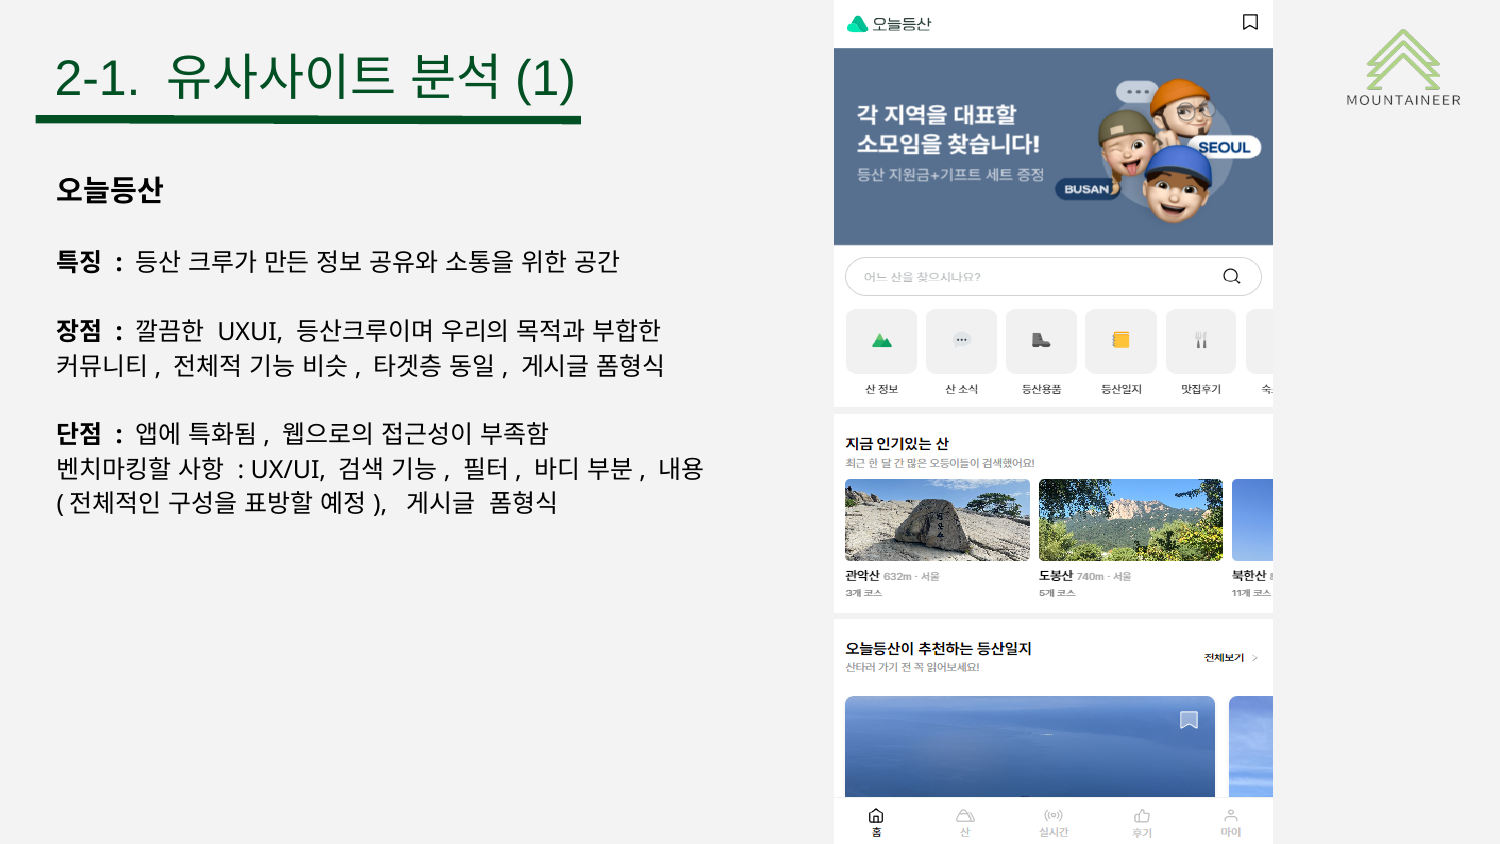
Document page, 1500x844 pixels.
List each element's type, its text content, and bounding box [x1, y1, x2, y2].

picture [1337, 25, 1466, 106]
text_box 오늘등산 특징 : 등산 크루가 만든 정보 공유와 소통을 위한 공간 장점 : 깔끔한 UXUI, 등산크루이며 우리의 목적과 부합한 커뮤니티, 전체적 기능 비슷, 타겟층 동일, 게시글 폼형식 단점 : 앱에 특화됨, 웹으로의 접근성이 부족함 벤치마킹할 사항 : UX/UI, 검색 기능, 필터, 바디 부분, 내용 (전체적인 구성을 표방할 예정), 게시글 폼형식 [41, 152, 732, 533]
picture [834, 0, 1273, 844]
text_box 2-1. 유사사이트 분석(1) [43, 39, 618, 112]
